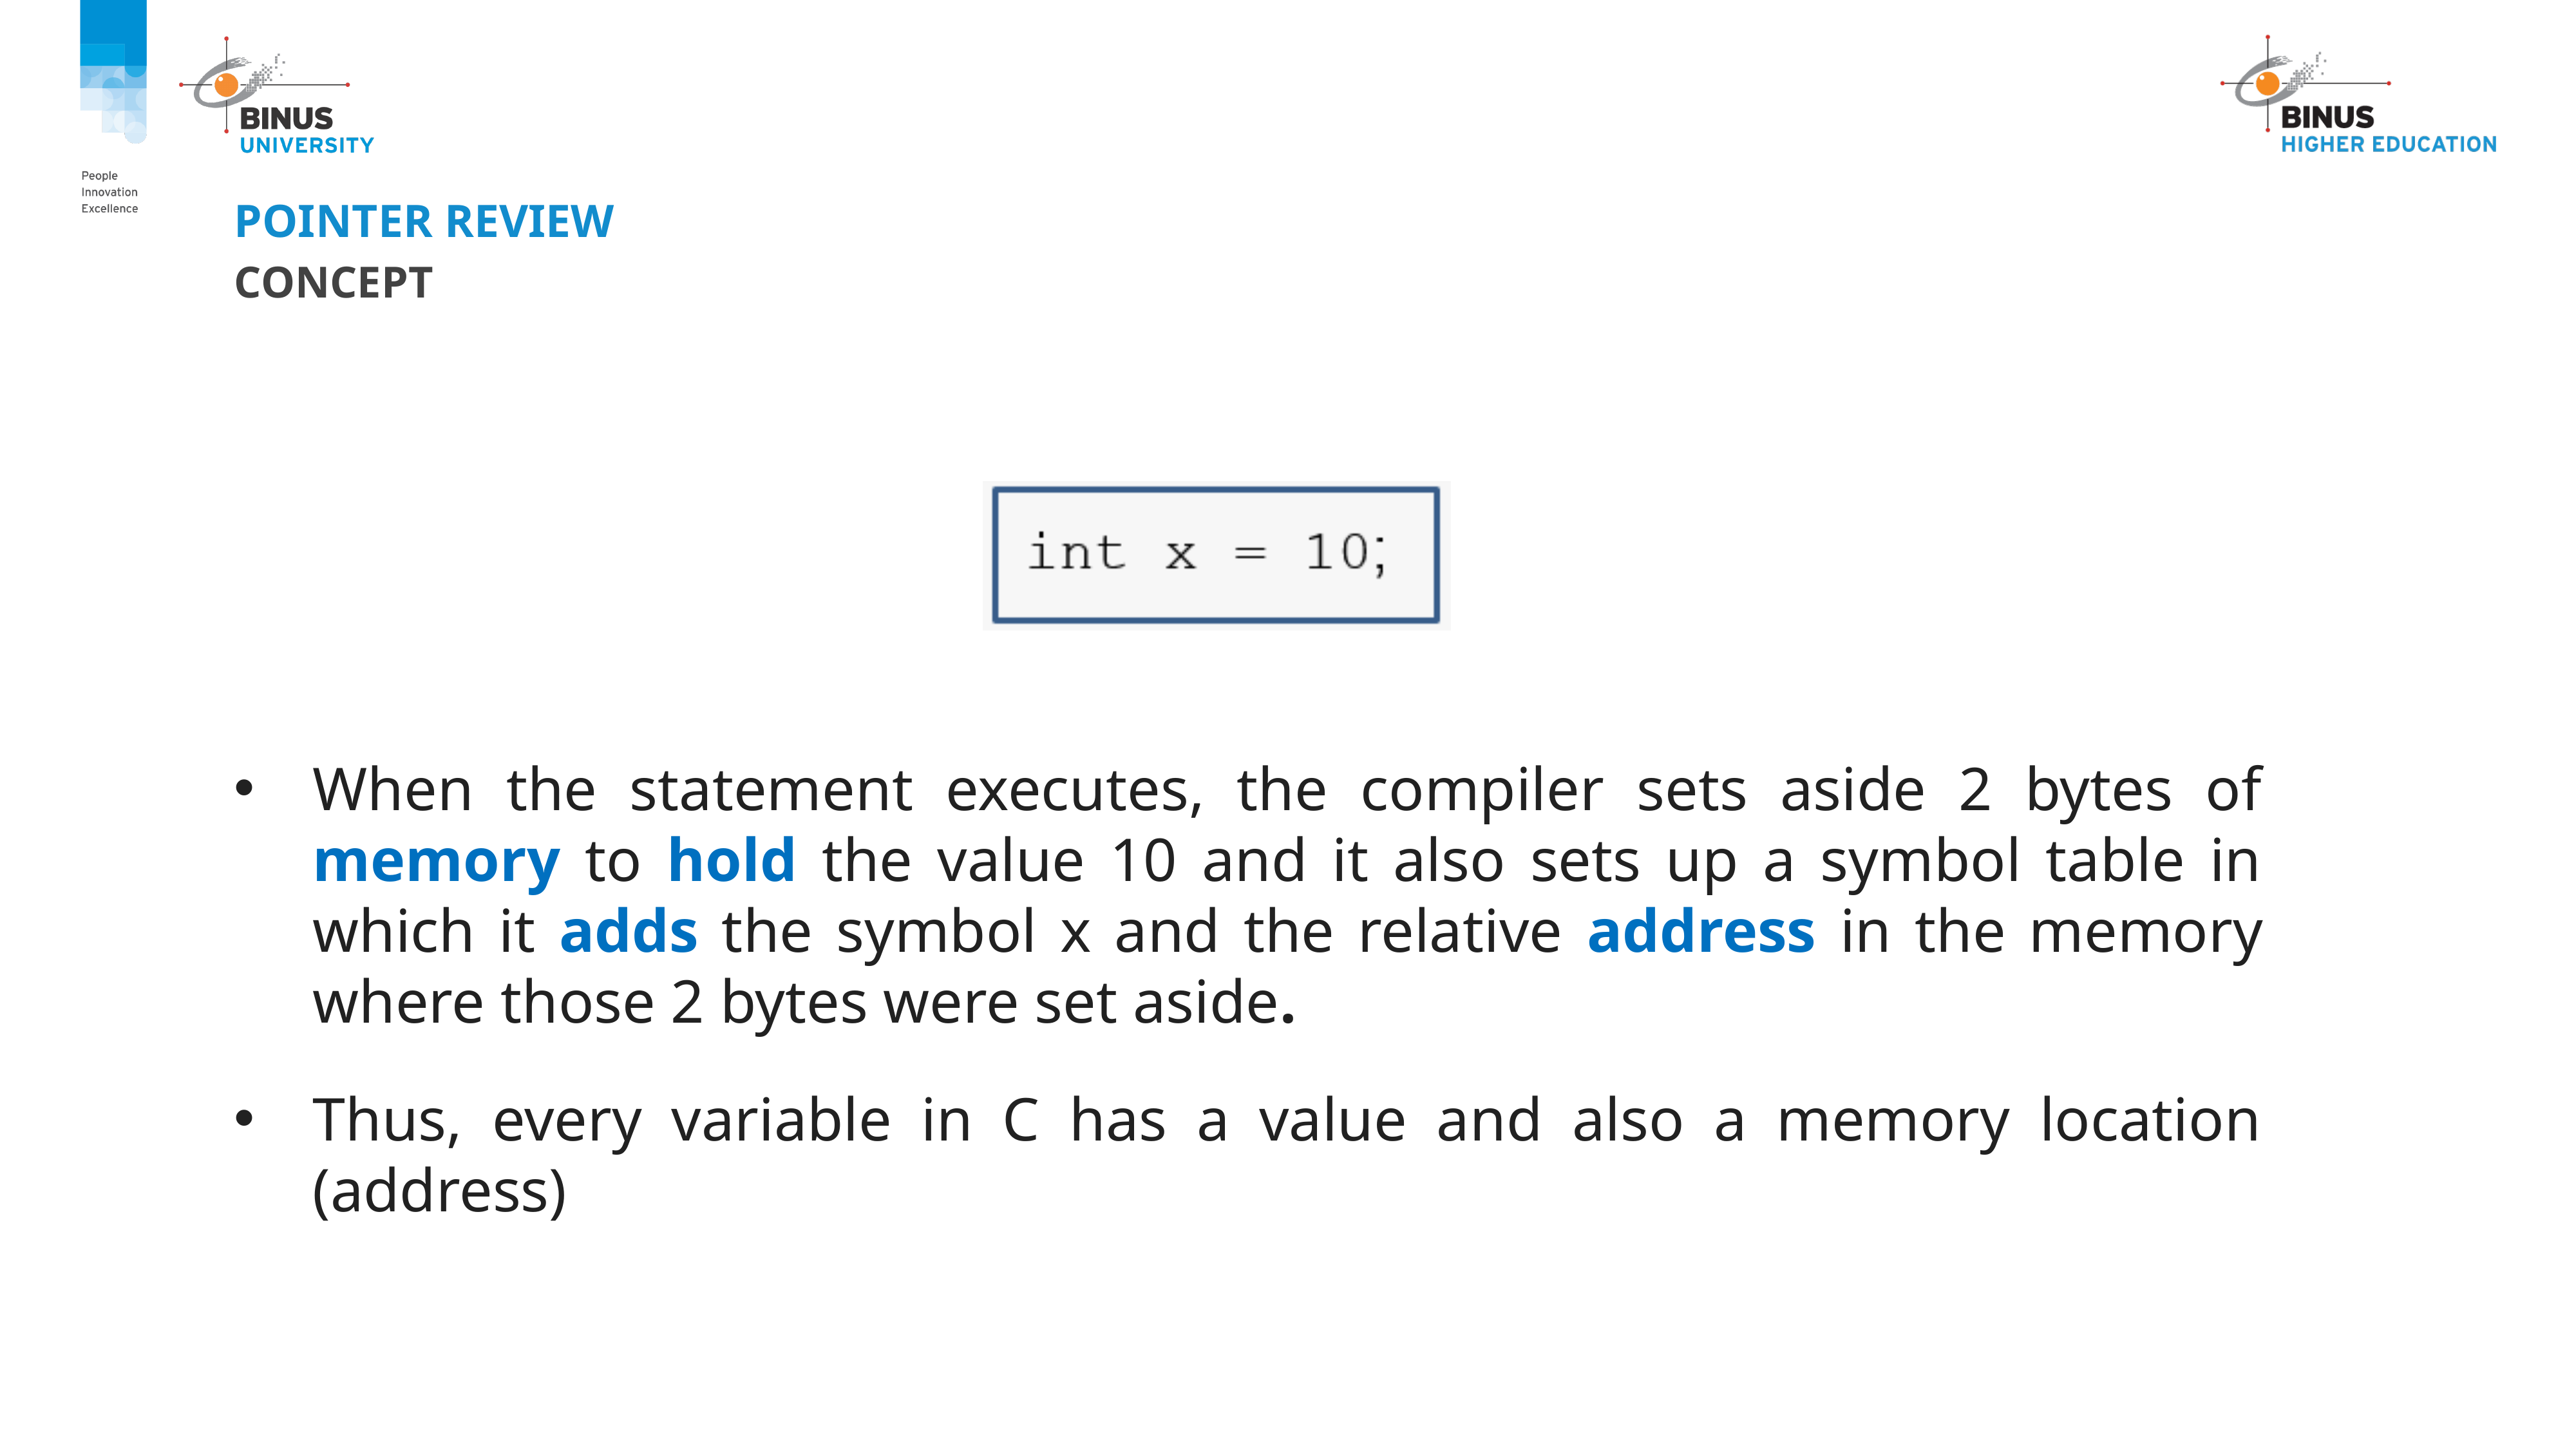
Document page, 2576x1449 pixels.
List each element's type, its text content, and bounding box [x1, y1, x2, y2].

list When the statement executes, the compiler sets aside 2 bytes of memory to hold the value 10 and it also sets up a symbol table in which it adds the symbol x and the relative address in the memory where those 2 bytes were set aside. Thus, every variable in C has a value and also a memory location (address) [228, 392, 2269, 1252]
list Concept [228, 255, 1262, 341]
picture [982, 480, 1451, 630]
picture [81, 146, 146, 213]
picture [174, 25, 374, 161]
picture [2199, 0, 2496, 156]
title Pointer review [228, 197, 1784, 252]
picture [80, 66, 147, 144]
